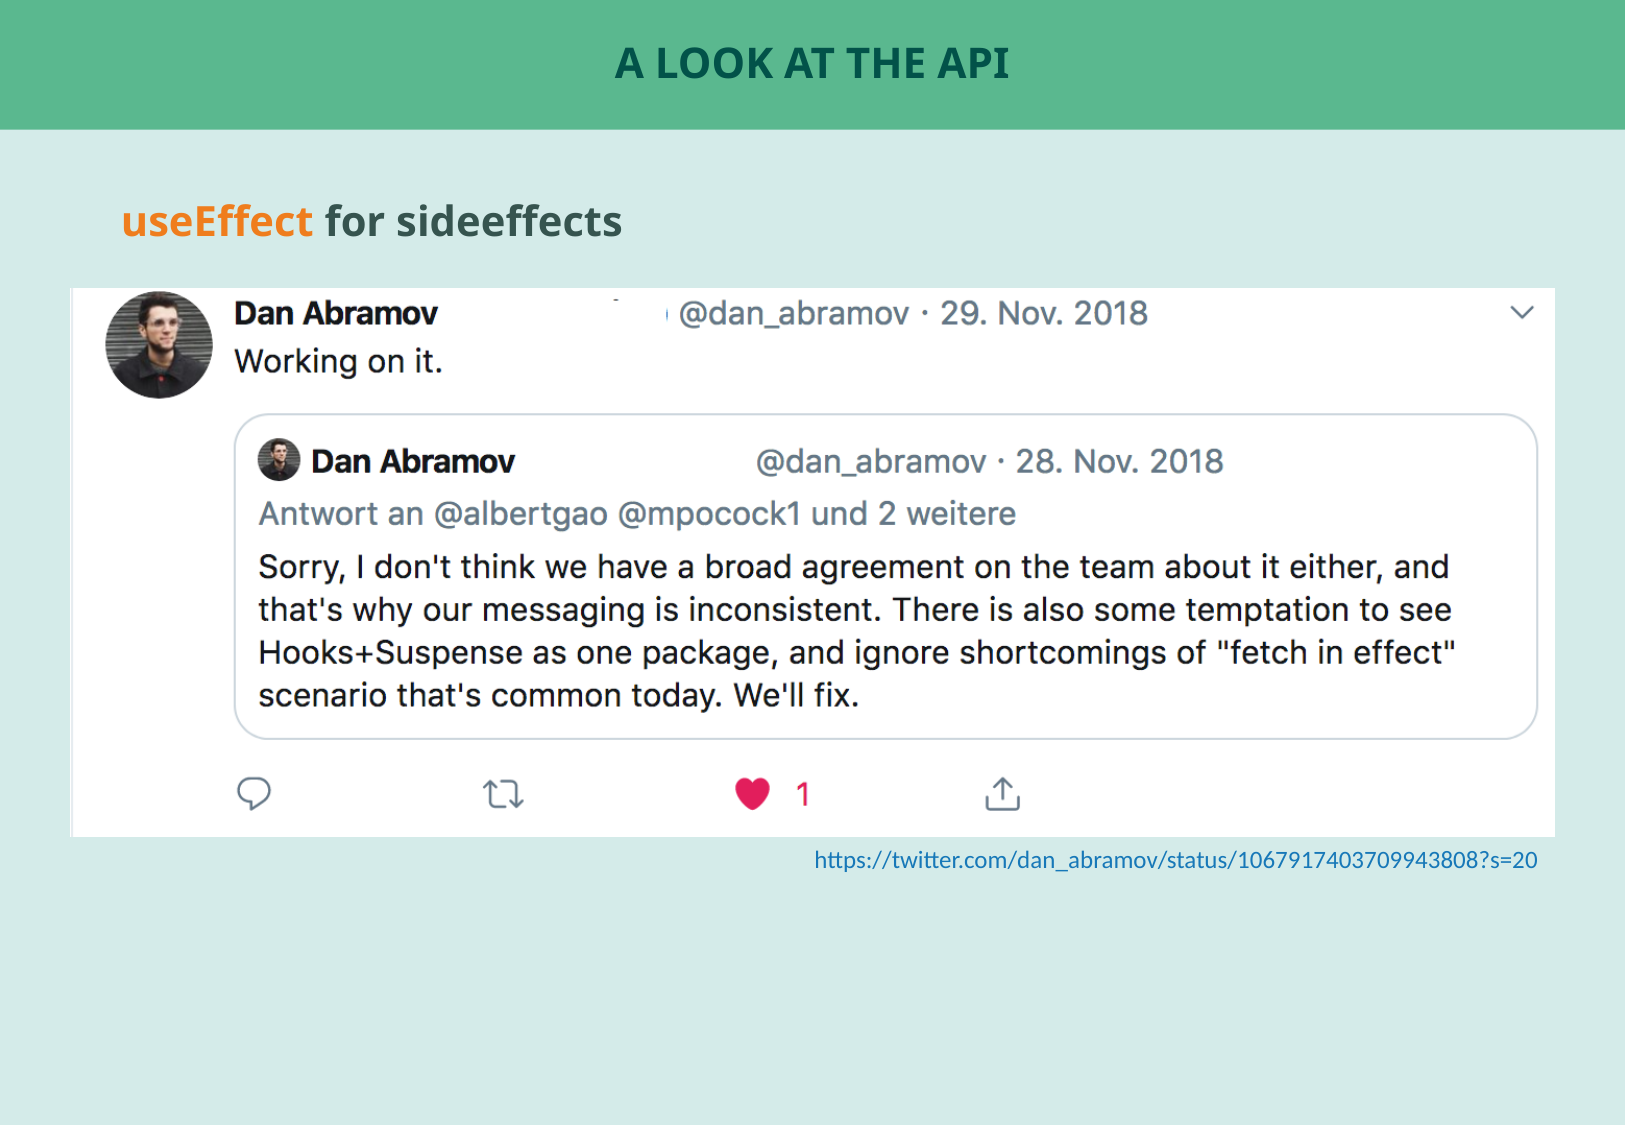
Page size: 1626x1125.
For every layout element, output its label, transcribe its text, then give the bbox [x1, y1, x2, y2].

picture [70, 288, 1555, 837]
title A look at the api [0, 0, 1625, 130]
text_box useEffect for sideeffects [106, 176, 1525, 288]
text_box https://twitter.com/dan_abramov/status/1067917403709943808?s=20 [741, 837, 1555, 882]
